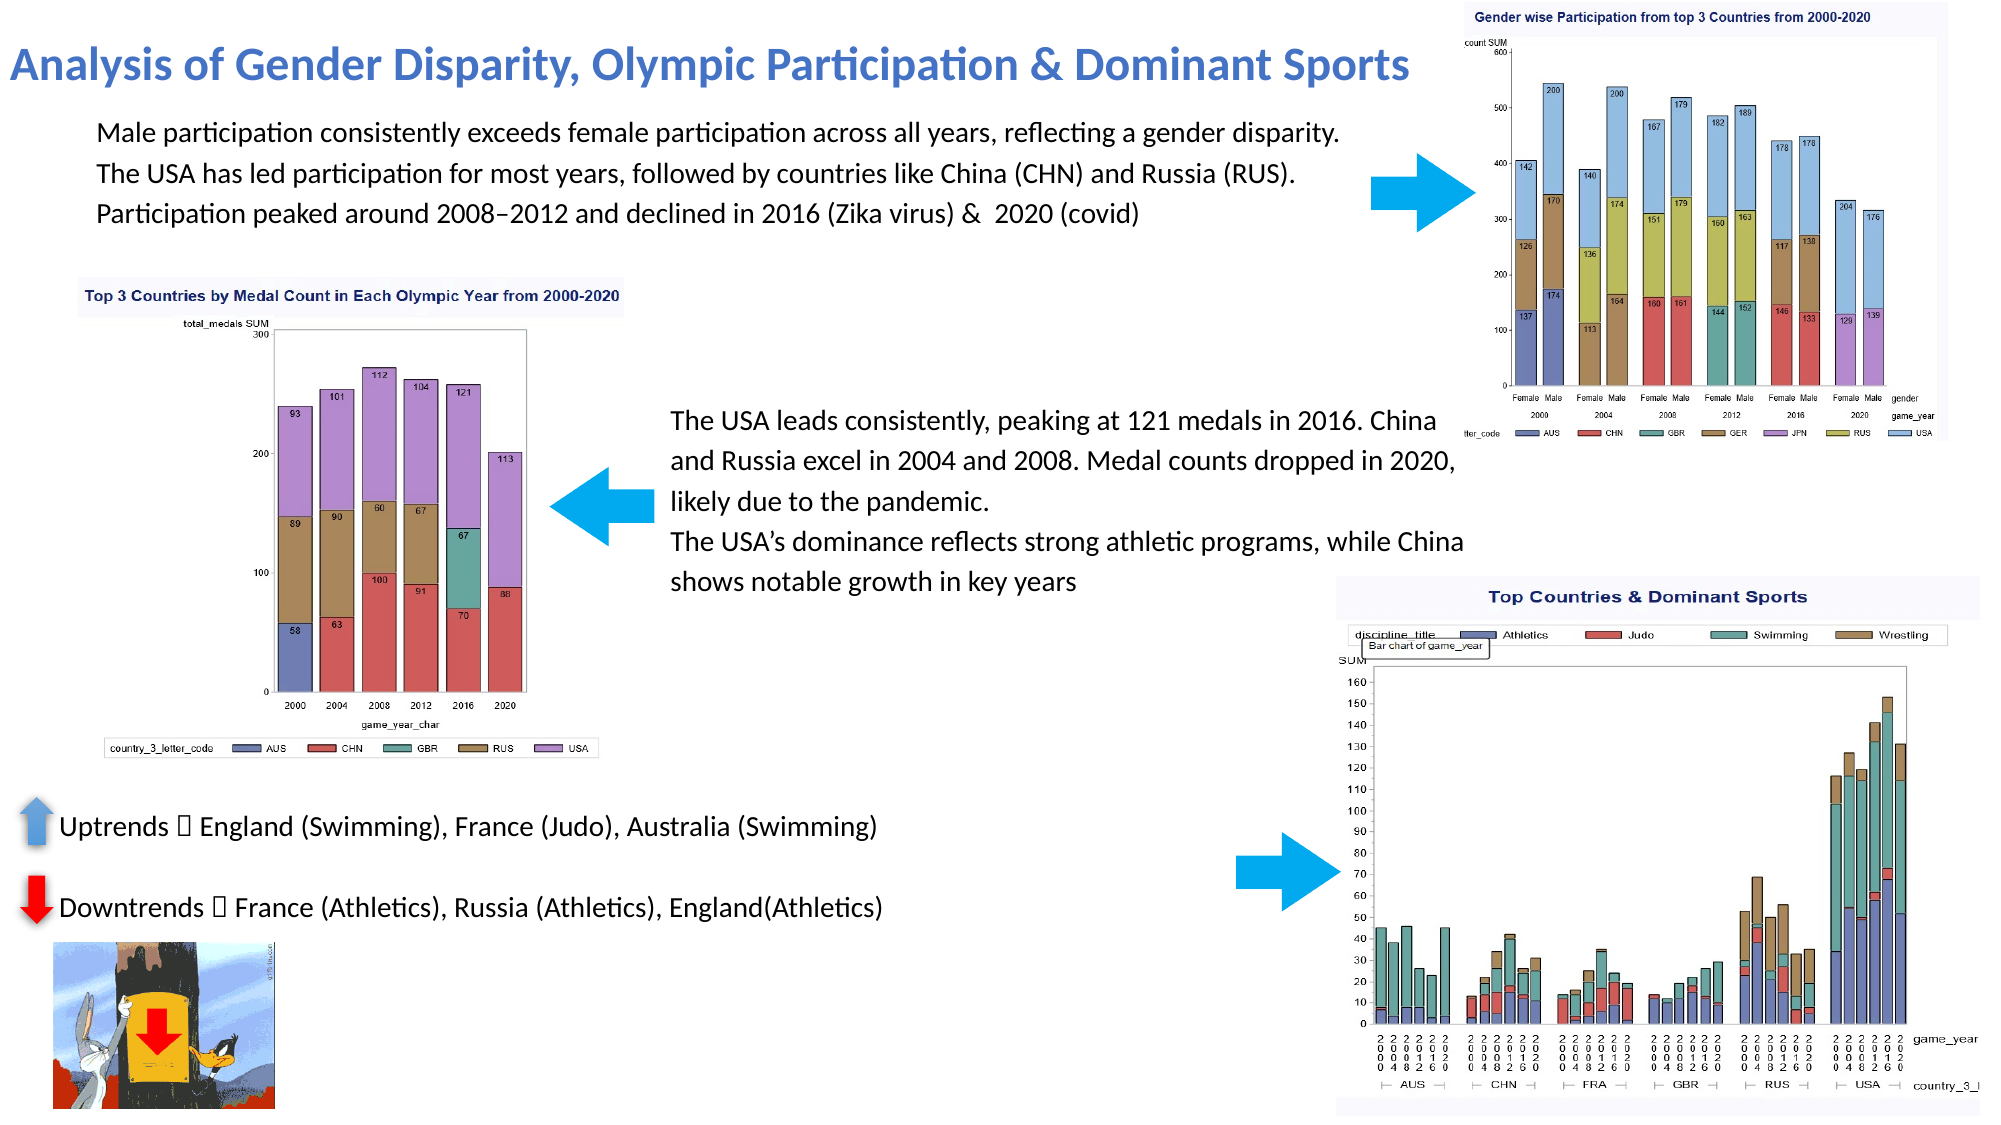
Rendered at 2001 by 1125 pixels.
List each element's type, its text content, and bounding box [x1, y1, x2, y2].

picture [77, 277, 677, 761]
picture [1214, 576, 1981, 1116]
text_box [19, 875, 54, 924]
text_box The USA leads consistently, peaking at 121 medals in 2016. China and Russia excel in 2004 and 2008. Medal counts dropped in 2020, likely due to the pandemic. The USA’s dominance reflects strong athletic programs, while China shows notable growth in key years [654, 388, 1493, 605]
text_box Analysis of Gender Disparity, Olympic Participation & Dominant Sports [0, 28, 1464, 101]
text_box [19, 796, 54, 846]
list Male participation consistently exceeds female participation across all years, reflecting a gender disparity. The USA has led participation for most years, followed by countries like China (CHN) and Russia (RUS). Participation peaked around 2008–2012 and declined in 2016 (Zika virus) & 2020 (covid) [85, 103, 1392, 278]
picture [53, 942, 275, 1110]
text_box Uptrends  England (Swimming), France (Judo), Australia (Swimming) Downtrends  France (Athletics), Russia (Athletics), England(Athletics) [48, 796, 1336, 972]
picture [1349, 2, 1949, 441]
